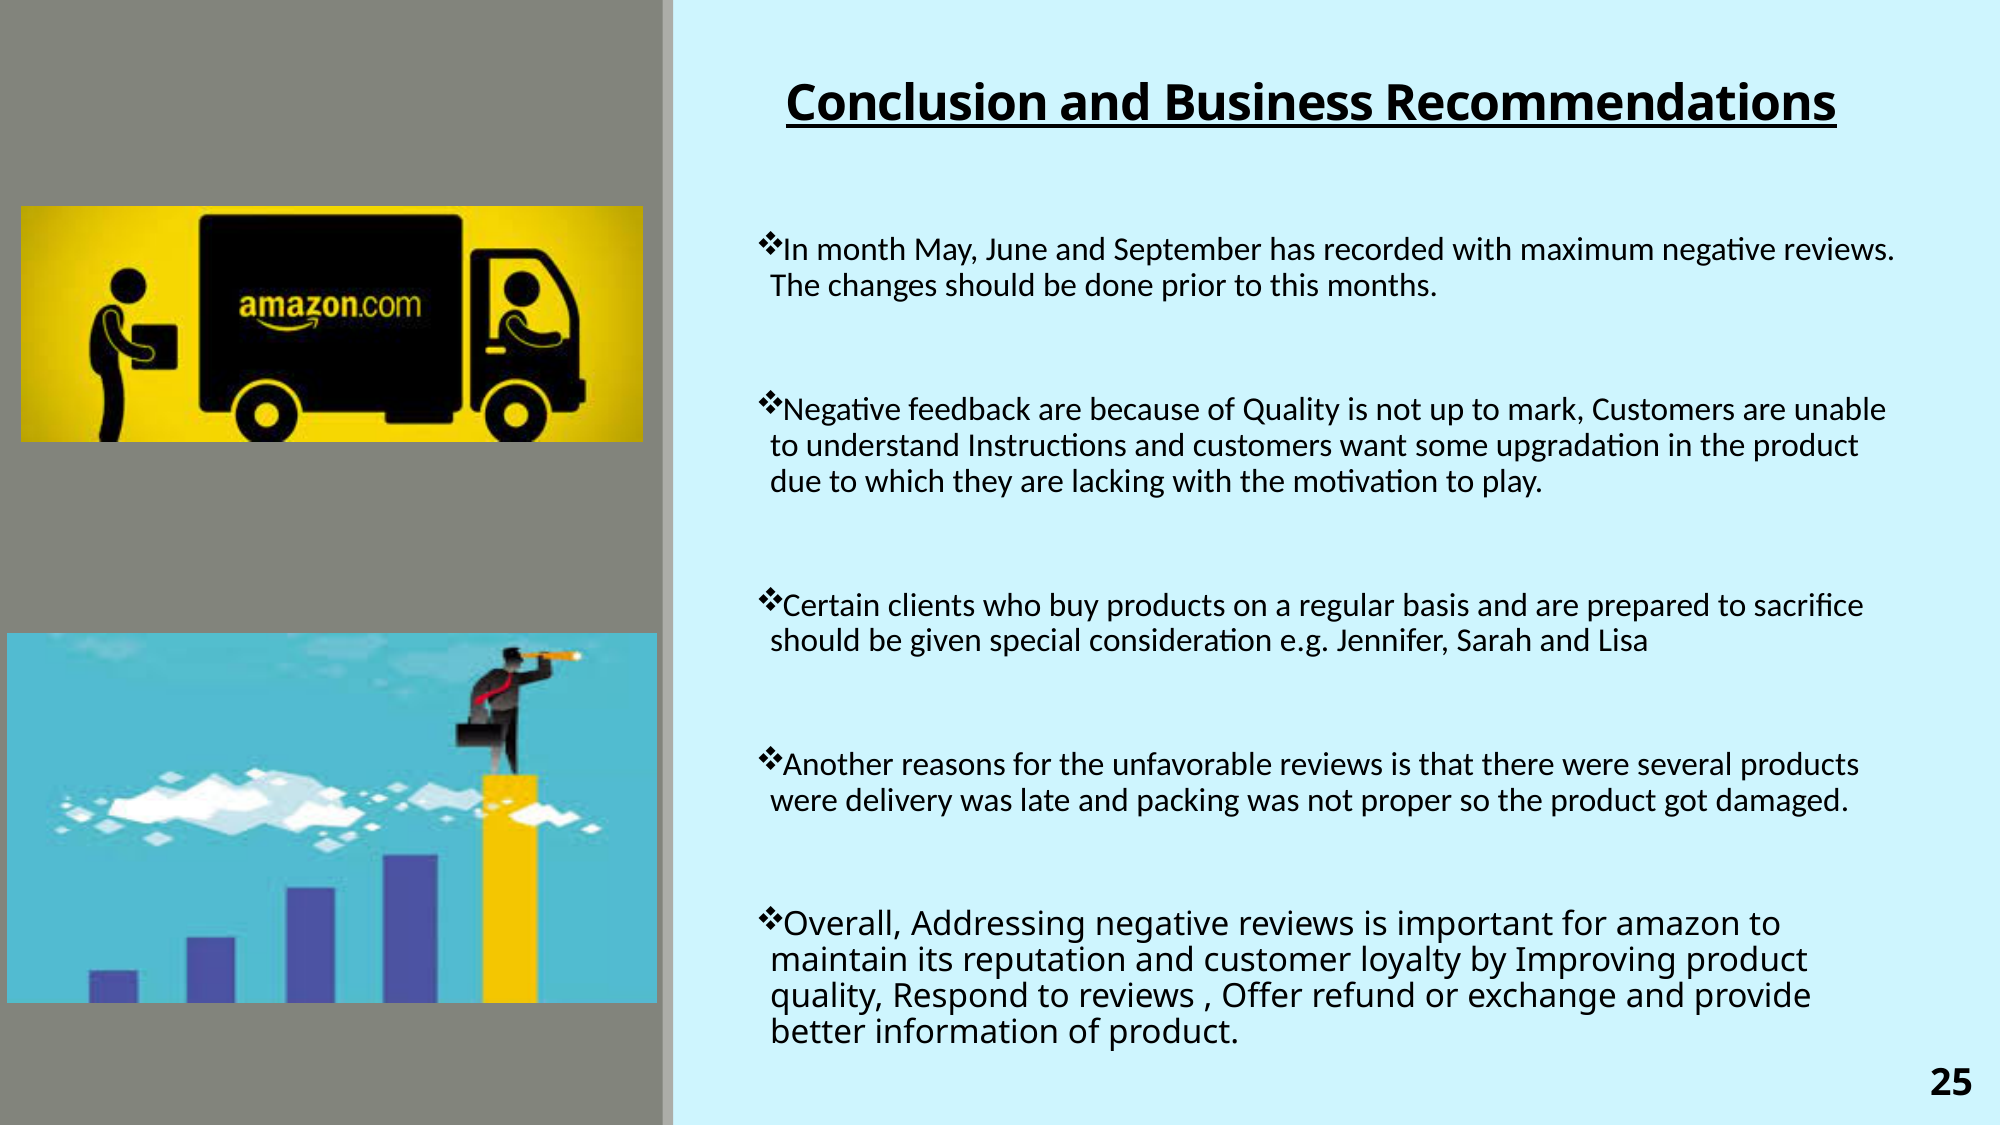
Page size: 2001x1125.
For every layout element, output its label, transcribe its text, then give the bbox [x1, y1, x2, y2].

picture [21, 205, 644, 443]
picture [6, 633, 658, 1004]
title Conclusion and Business Recommendations [666, 27, 1957, 139]
text_box 25 [1915, 1050, 2000, 1110]
list In month May, June and September has recorded with maximum negative reviews. The changes should be done prior to this months. Negative feedback are because of Quality is not up to mark, Customers are unable to understand Instructions and customers want some upgradation in the product due to which they are lacking with the motivation to play. Certain clients who buy products on a regular basis and are prepared to sacrifice should be given special consideration e.g. Jennifer, Sarah and Lisa Another reasons for the unfavorable reviews is that there were several products were delivery was late and packing was not proper so the product got damaged. Overall, Addressing negative reviews is important for amazon to maintain its reputation and customer loyalty by Improving product quality, Respond to reviews , Offer refund or exchange and provide better information of product. [755, 157, 1900, 1064]
